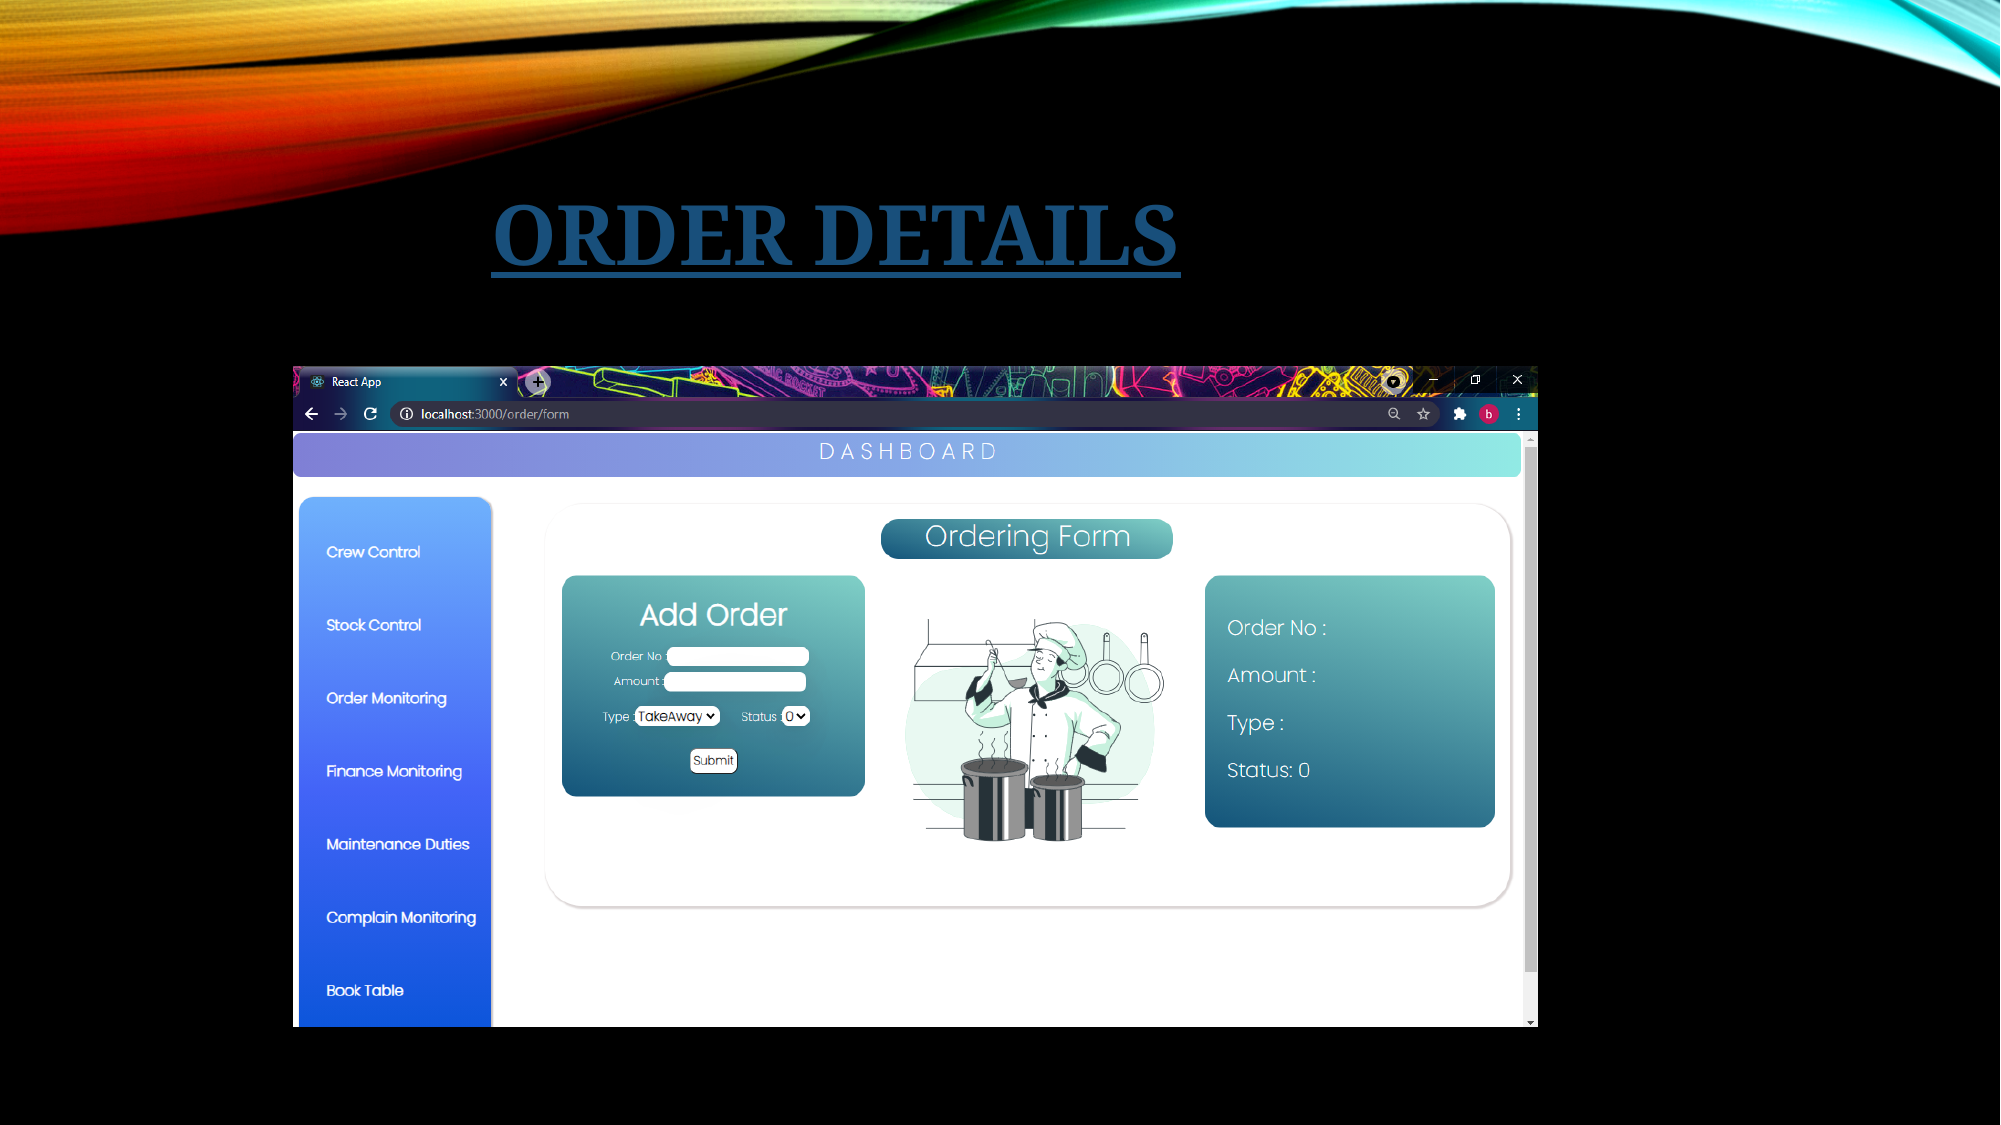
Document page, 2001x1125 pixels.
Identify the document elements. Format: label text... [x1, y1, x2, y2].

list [293, 366, 1538, 1028]
title ORDER DETAILS [293, 132, 1707, 345]
picture [0, 0, 2000, 237]
